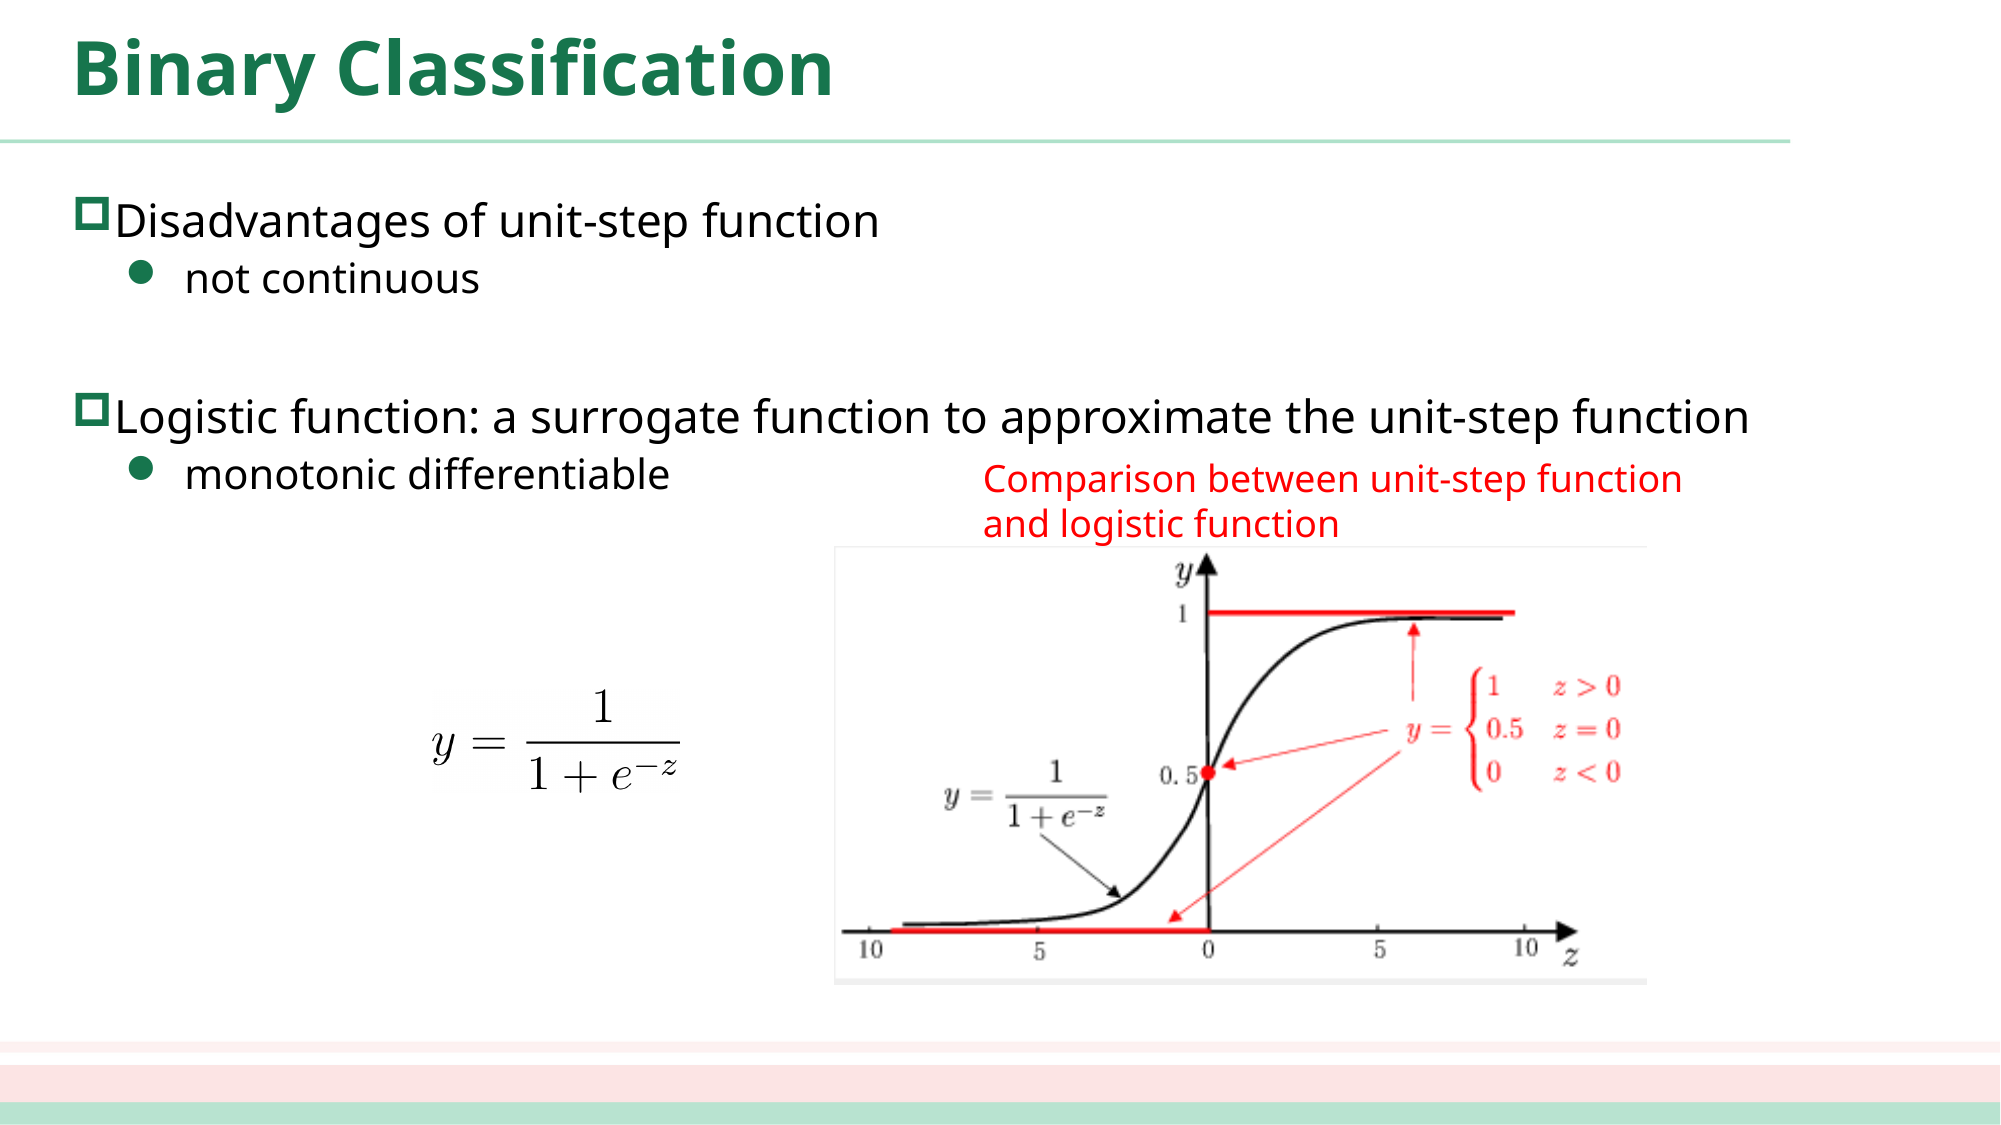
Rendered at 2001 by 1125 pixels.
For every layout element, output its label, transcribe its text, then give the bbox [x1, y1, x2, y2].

title Binary Classification [56, 7, 1782, 135]
text_box Comparison between unit-step function and logistic function [968, 447, 1750, 552]
list Disadvantages of unit-step function not continuous Logistic function: a surrogate function to approximate the unit-step function monotonic differentiable [56, 190, 1942, 999]
picture [0, 0, 2001, 1125]
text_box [430, 685, 682, 797]
